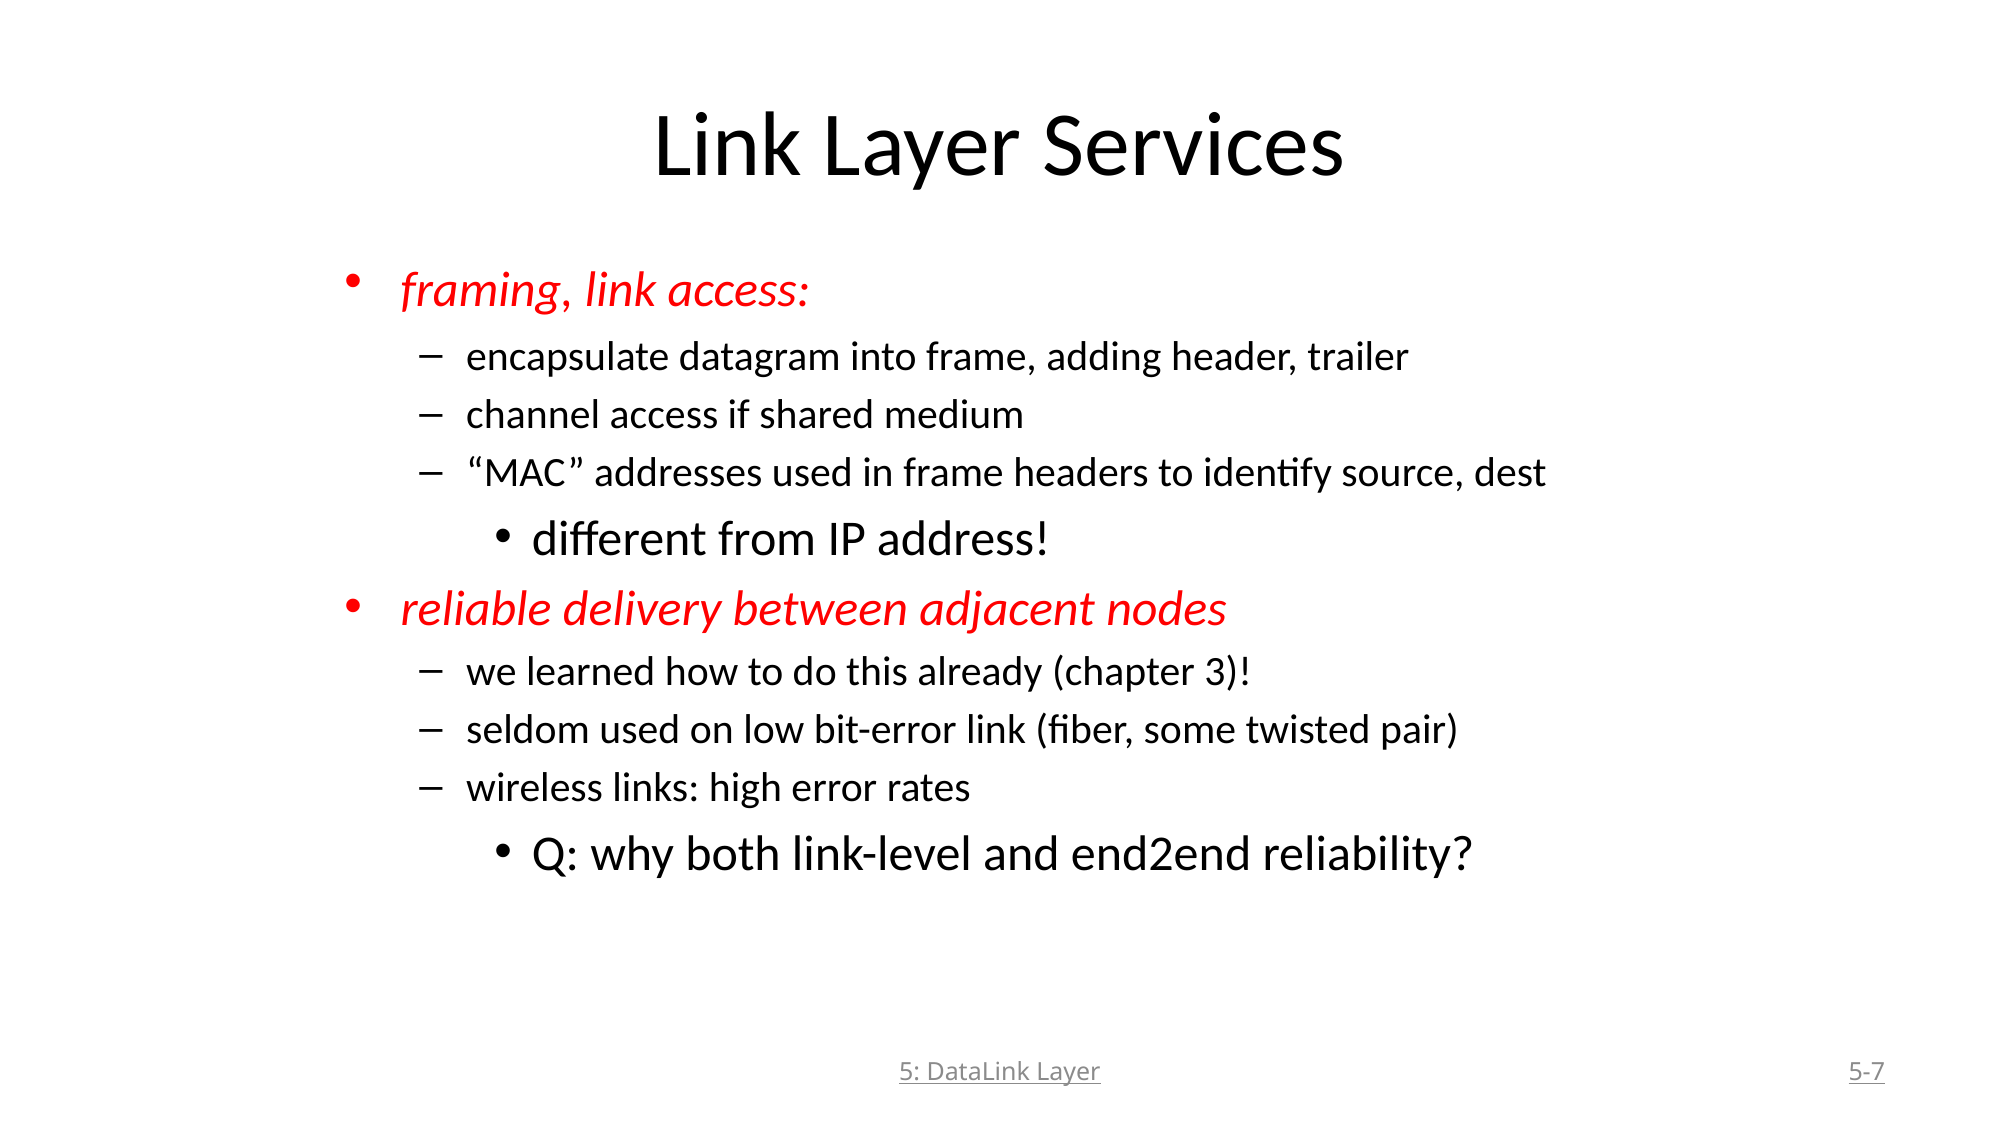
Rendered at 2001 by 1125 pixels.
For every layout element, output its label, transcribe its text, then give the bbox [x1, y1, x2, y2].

slide_number 5-7 [1433, 1042, 1900, 1103]
title Link Layer Services [99, 45, 1900, 233]
list framing, link access: encapsulate datagram into frame, adding header, trailer channel access if shared medium “MAC” addresses used in frame headers to identify source, dest different from IP address! reliable delivery between adjacent nodes we learned how to do this already (chapter 3)! seldom used on low bit-error link (fiber, some twisted pair) wireless links: high error rates Q: why both link-level and end2end reliability? [329, 232, 1605, 996]
footer 5: DataLink Layer [683, 1042, 1317, 1103]
